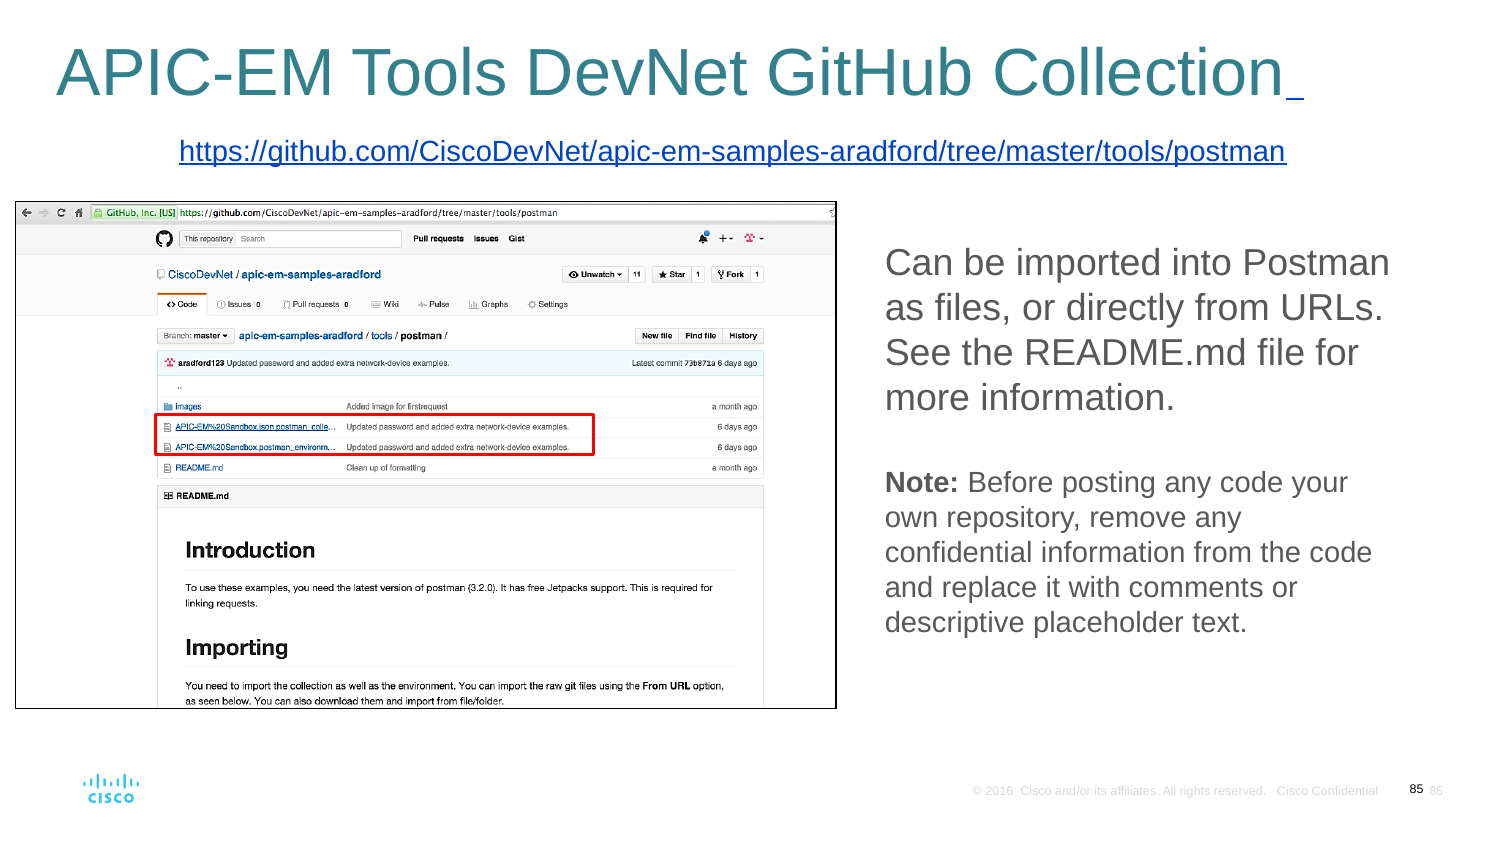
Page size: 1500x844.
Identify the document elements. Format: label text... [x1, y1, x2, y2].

picture [15, 201, 836, 708]
slide_number 85 [1379, 766, 1439, 812]
text_box Can be imported into Postman as files, or directly from URLs. See the README.md file for more information. Note: Before posting any code your own repository, remove any confidential information from the code and replace it with comments or descriptive placeholder text. [869, 230, 1413, 646]
title APIC-EM Tools DevNet GitHub Collection [41, 26, 1439, 127]
text_box https://github.com/CiscoDevNet/apic-em-samples-aradford/tree/master/tools/postman [164, 124, 1317, 175]
